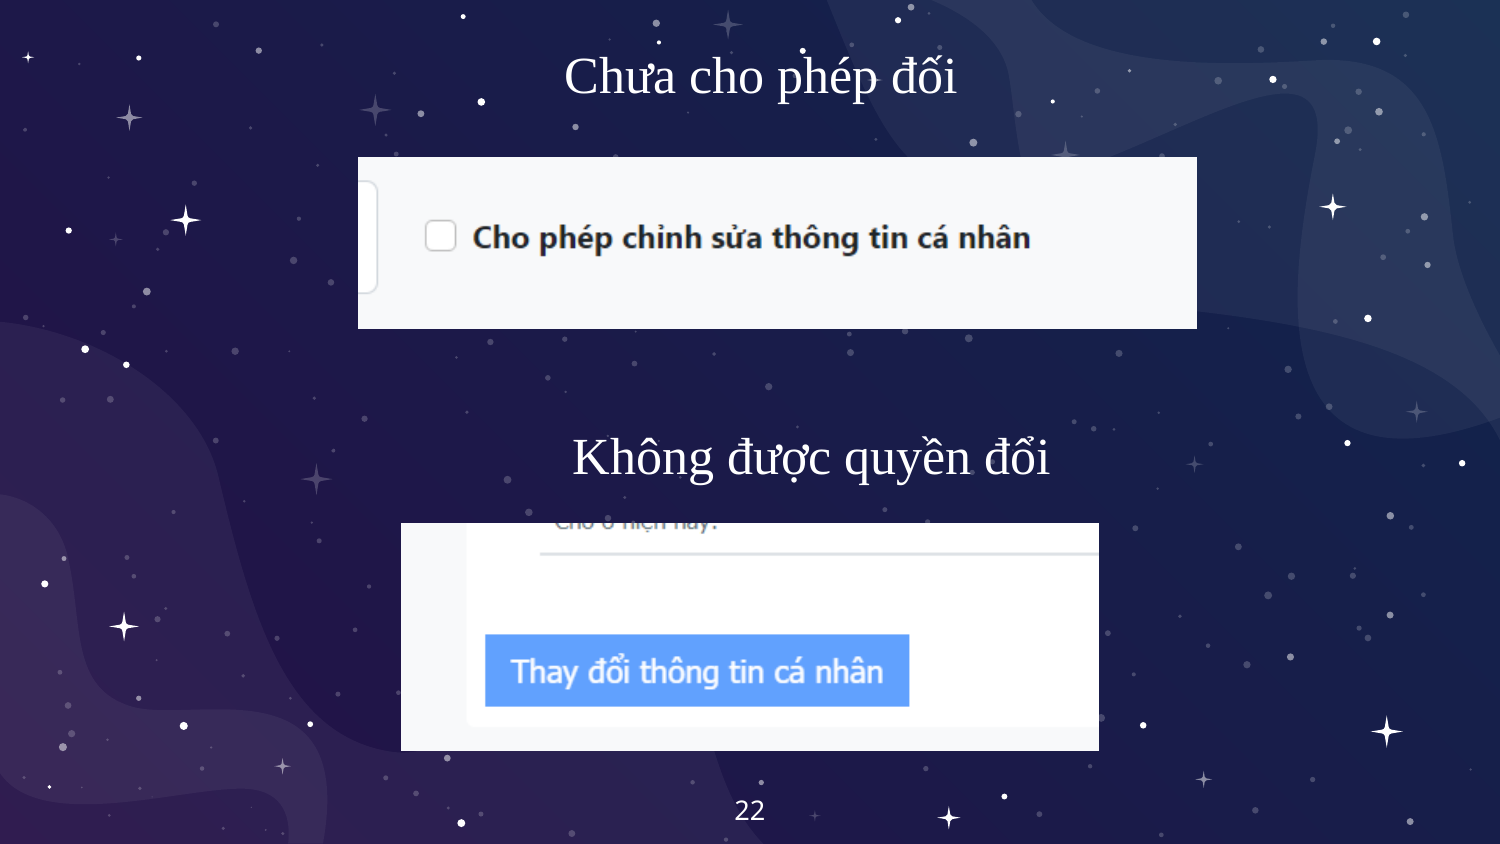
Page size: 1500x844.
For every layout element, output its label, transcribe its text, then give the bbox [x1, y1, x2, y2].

slide_number 22 [705, 779, 795, 844]
picture [401, 523, 1099, 751]
text_box Chưa cho phép đối [550, 34, 974, 112]
picture [358, 157, 1197, 329]
text_box Không được quyền đổi [557, 415, 1067, 493]
